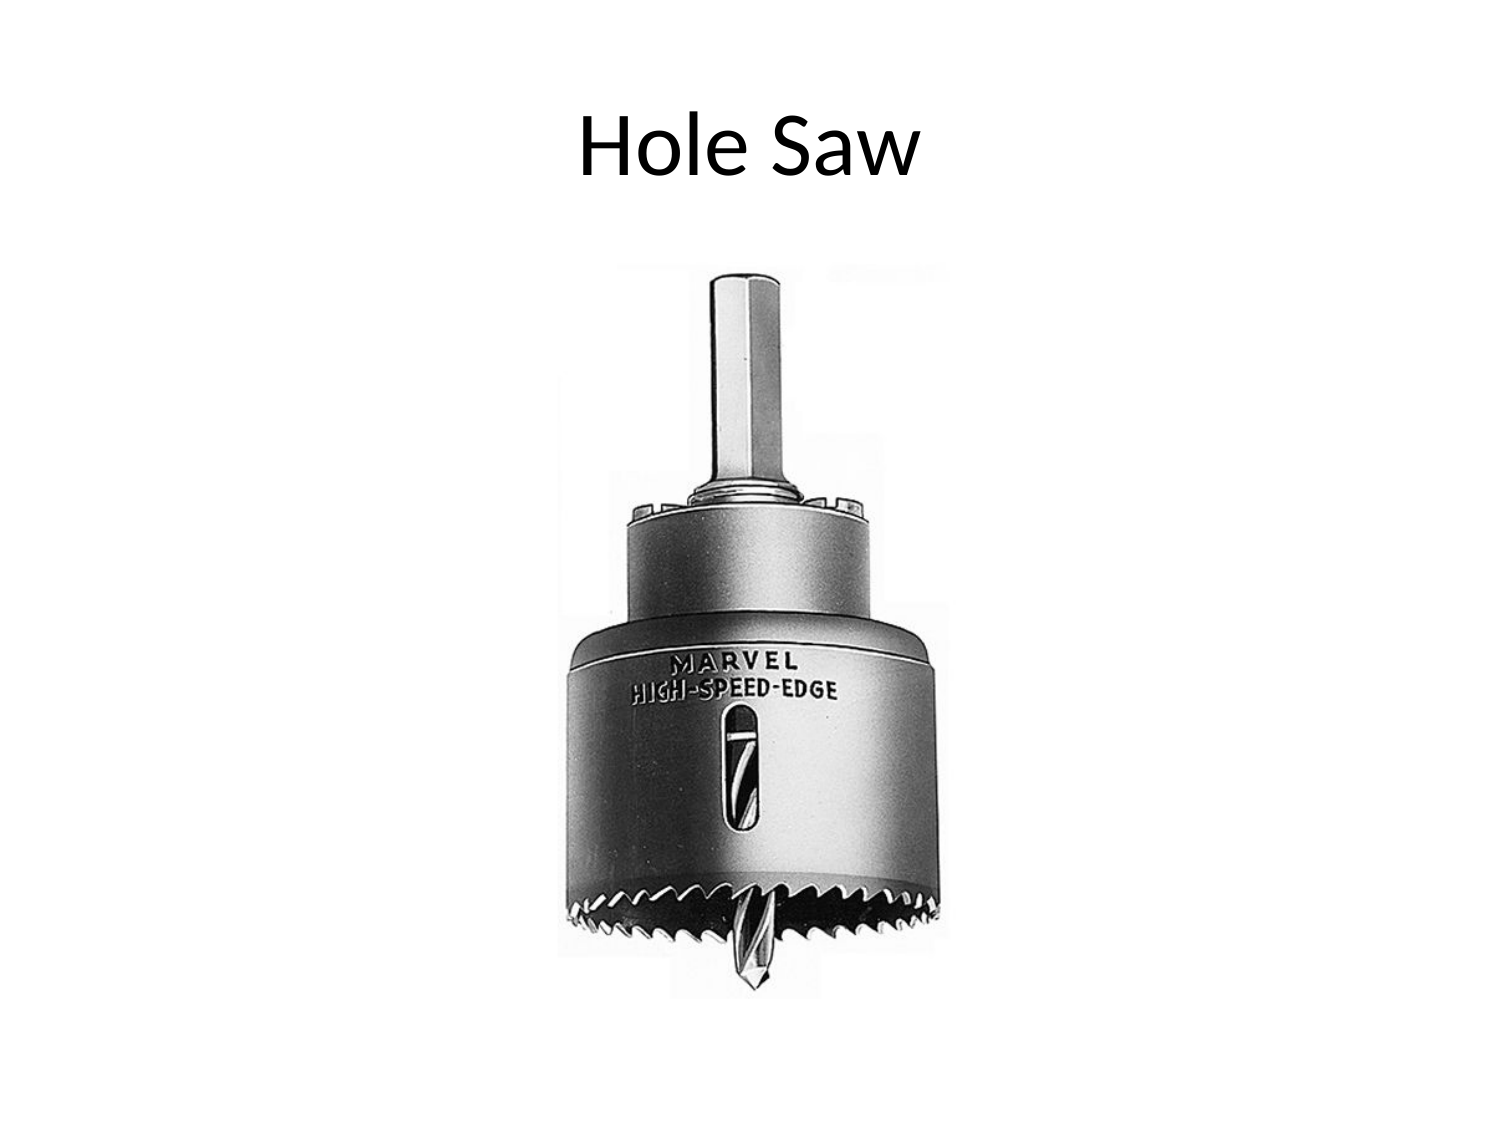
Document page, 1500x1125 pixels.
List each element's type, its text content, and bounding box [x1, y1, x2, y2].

title Hole Saw [75, 45, 1425, 233]
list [527, 262, 973, 1006]
